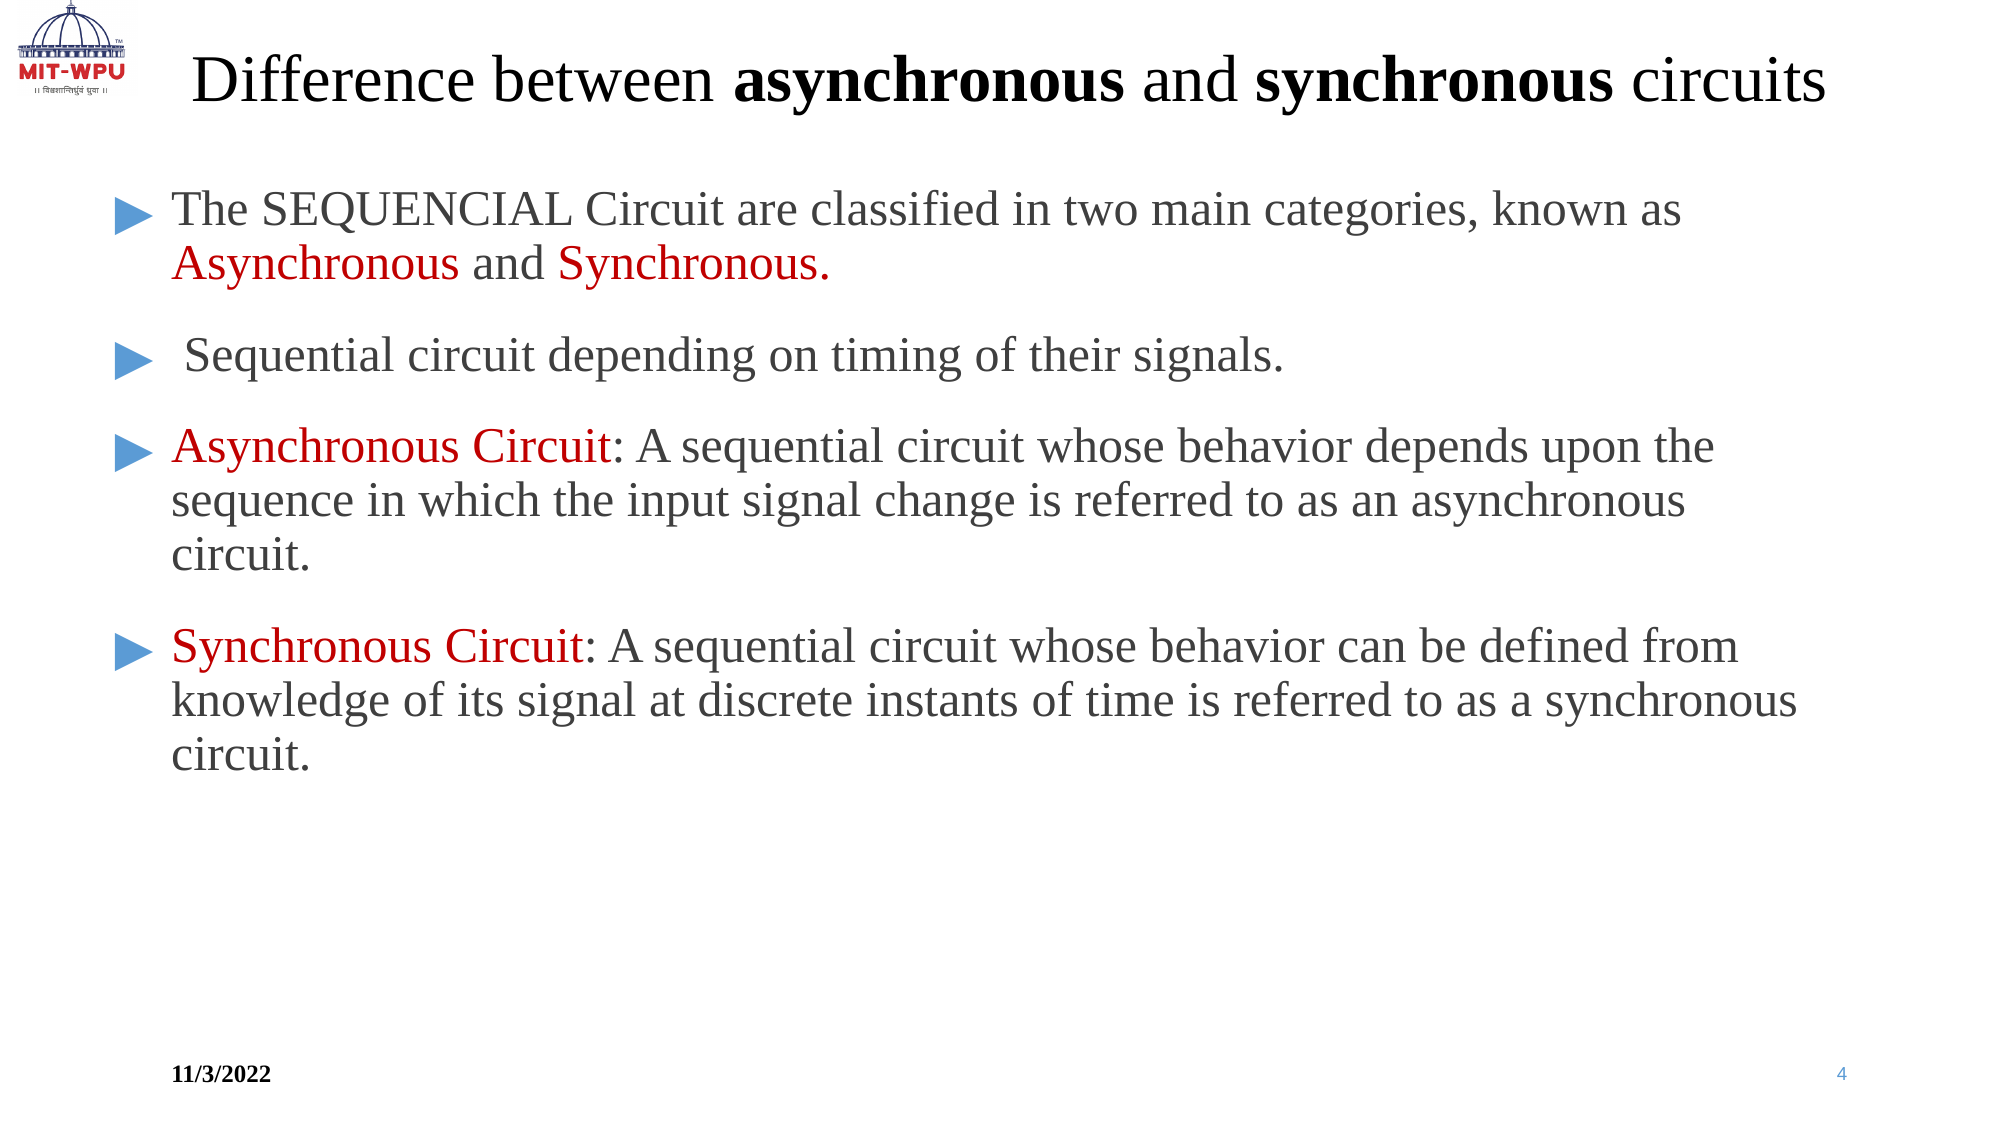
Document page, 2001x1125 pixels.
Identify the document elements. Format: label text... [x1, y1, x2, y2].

list The SEQUENCIAL Circuit are classified in two main categories, known as Asynchronous and Synchronous. Sequential circuit depending on timing of their signals. Asynchronous Circuit: A sequential circuit whose behavior depends upon the sequence in which the input signal change is referred to as an asynchronous circuit. Synchronous Circuit: A sequential circuit whose behavior can be defined from knowledge of its signal at discrete instants of time is referred to as a synchronous circuit. [99, 174, 1828, 975]
slide_number ‹#› [1412, 1042, 1863, 1103]
title Difference between asynchronous and synchronous circuits [176, 36, 1863, 196]
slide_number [137, 1042, 287, 1103]
picture [16, 0, 138, 96]
